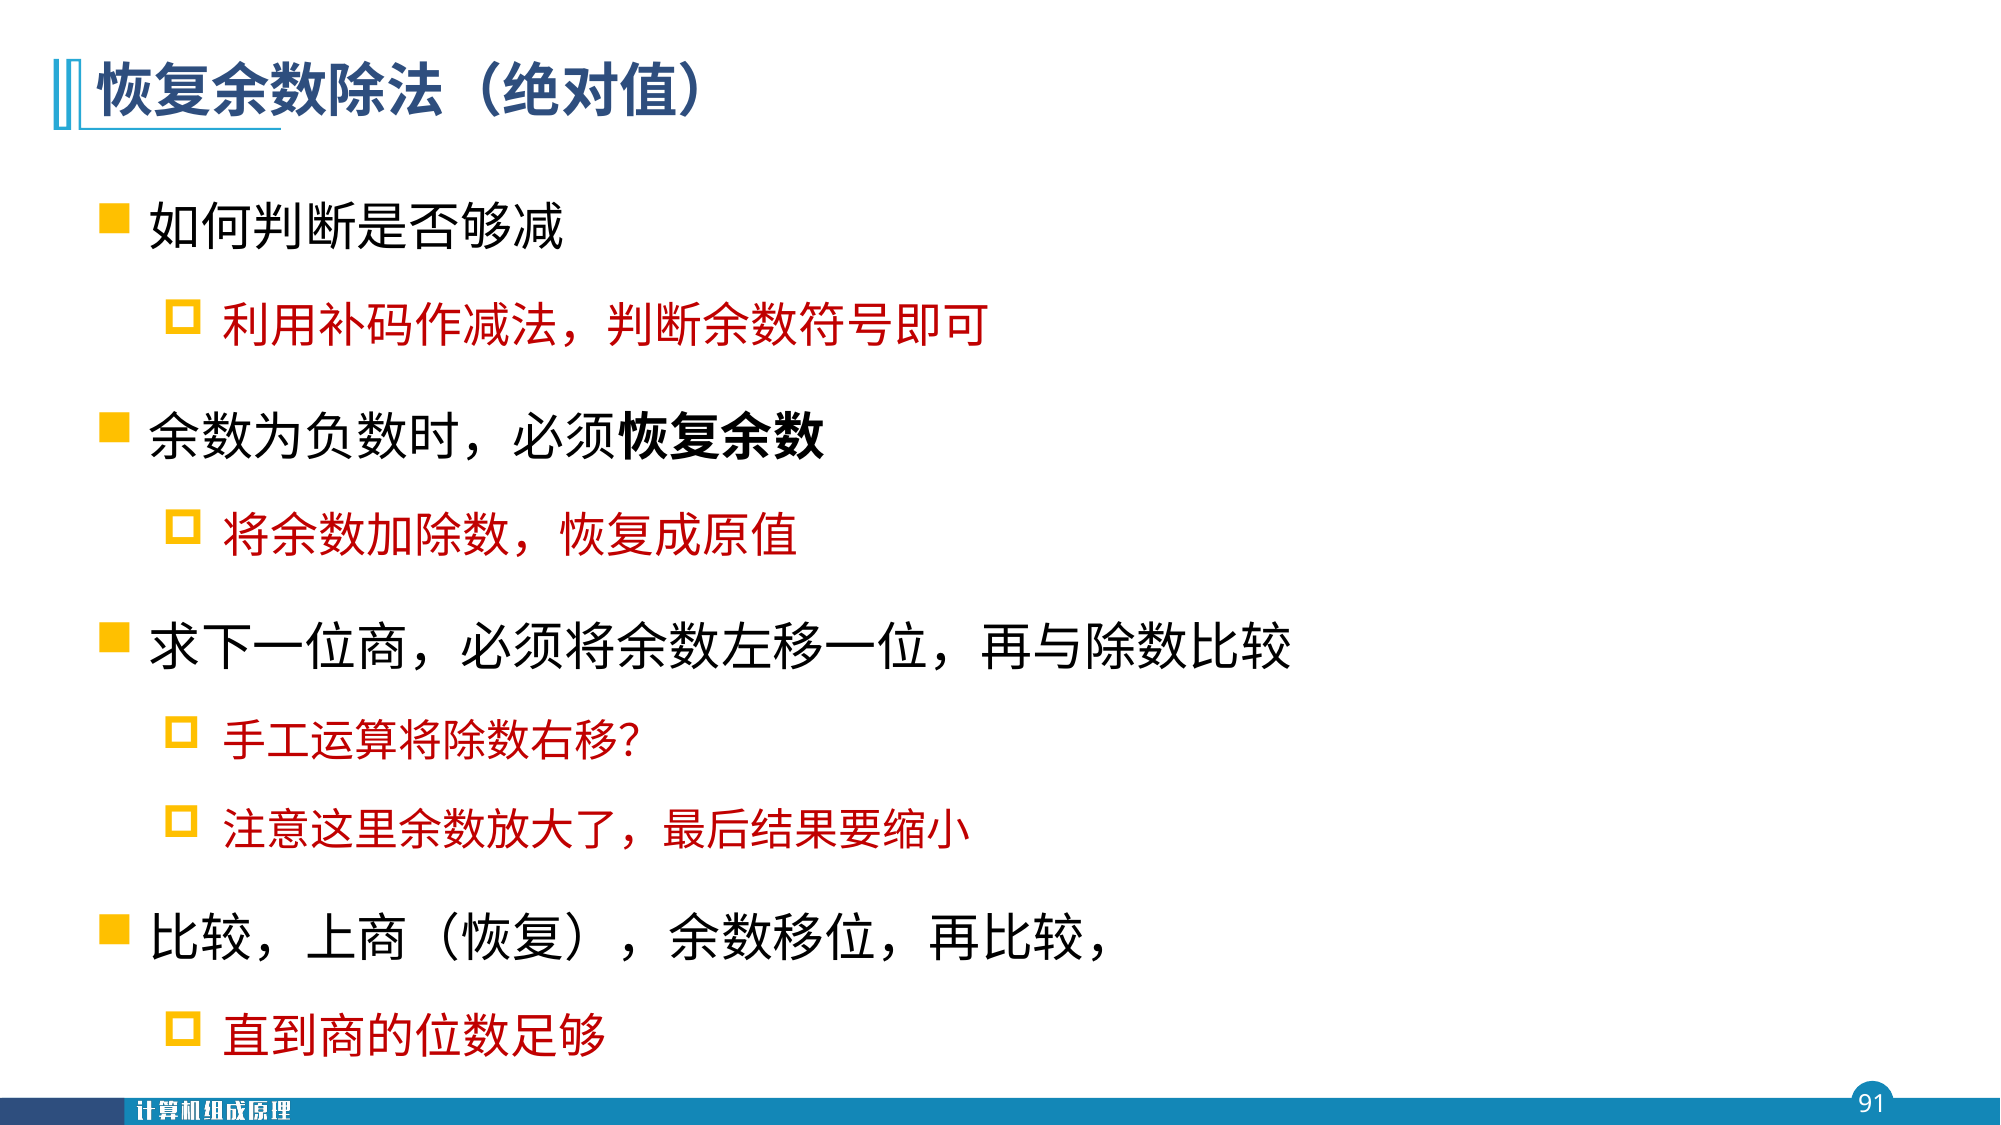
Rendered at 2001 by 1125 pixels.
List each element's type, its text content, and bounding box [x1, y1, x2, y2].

list 如何判断是否够减 利用补码作减法，判断余数符号即可 余数为负数时，必须恢复余数 将余数加除数，恢复成原值 求下一位商，必须将余数左移一位，再与除数比较 手工运算将除数右移？ 注意这里余数放大了，最后结果要缩小 比较，上商（恢复），余数移位，再比较， 直到商的位数足够 [80, 154, 1805, 1080]
title 恢复余数除法（绝对值） [80, 42, 1805, 144]
